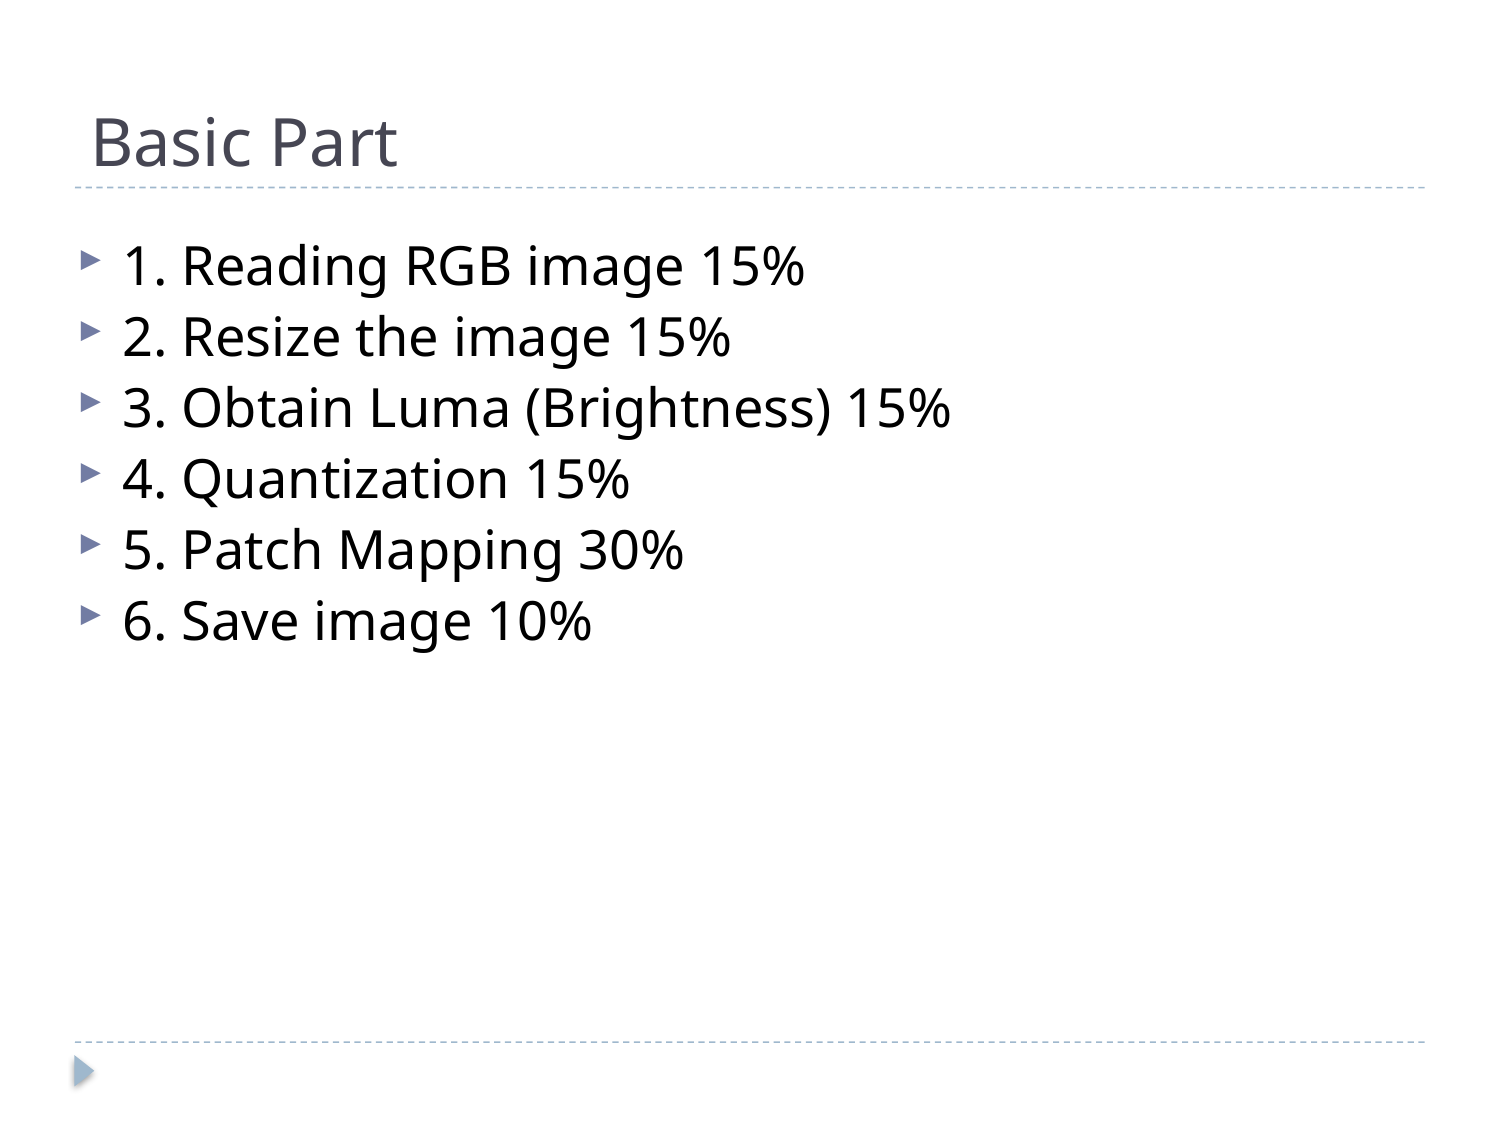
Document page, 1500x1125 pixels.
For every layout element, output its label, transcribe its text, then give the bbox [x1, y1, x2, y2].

title Basic Part [75, 24, 1425, 188]
list 1. Reading RGB image 15% 2. Resize the image 15% 3. Obtain Luma (Brightness) 15% 4. Quantization 15% 5. Patch Mapping 30% 6. Save image 10% [62, 231, 1438, 675]
